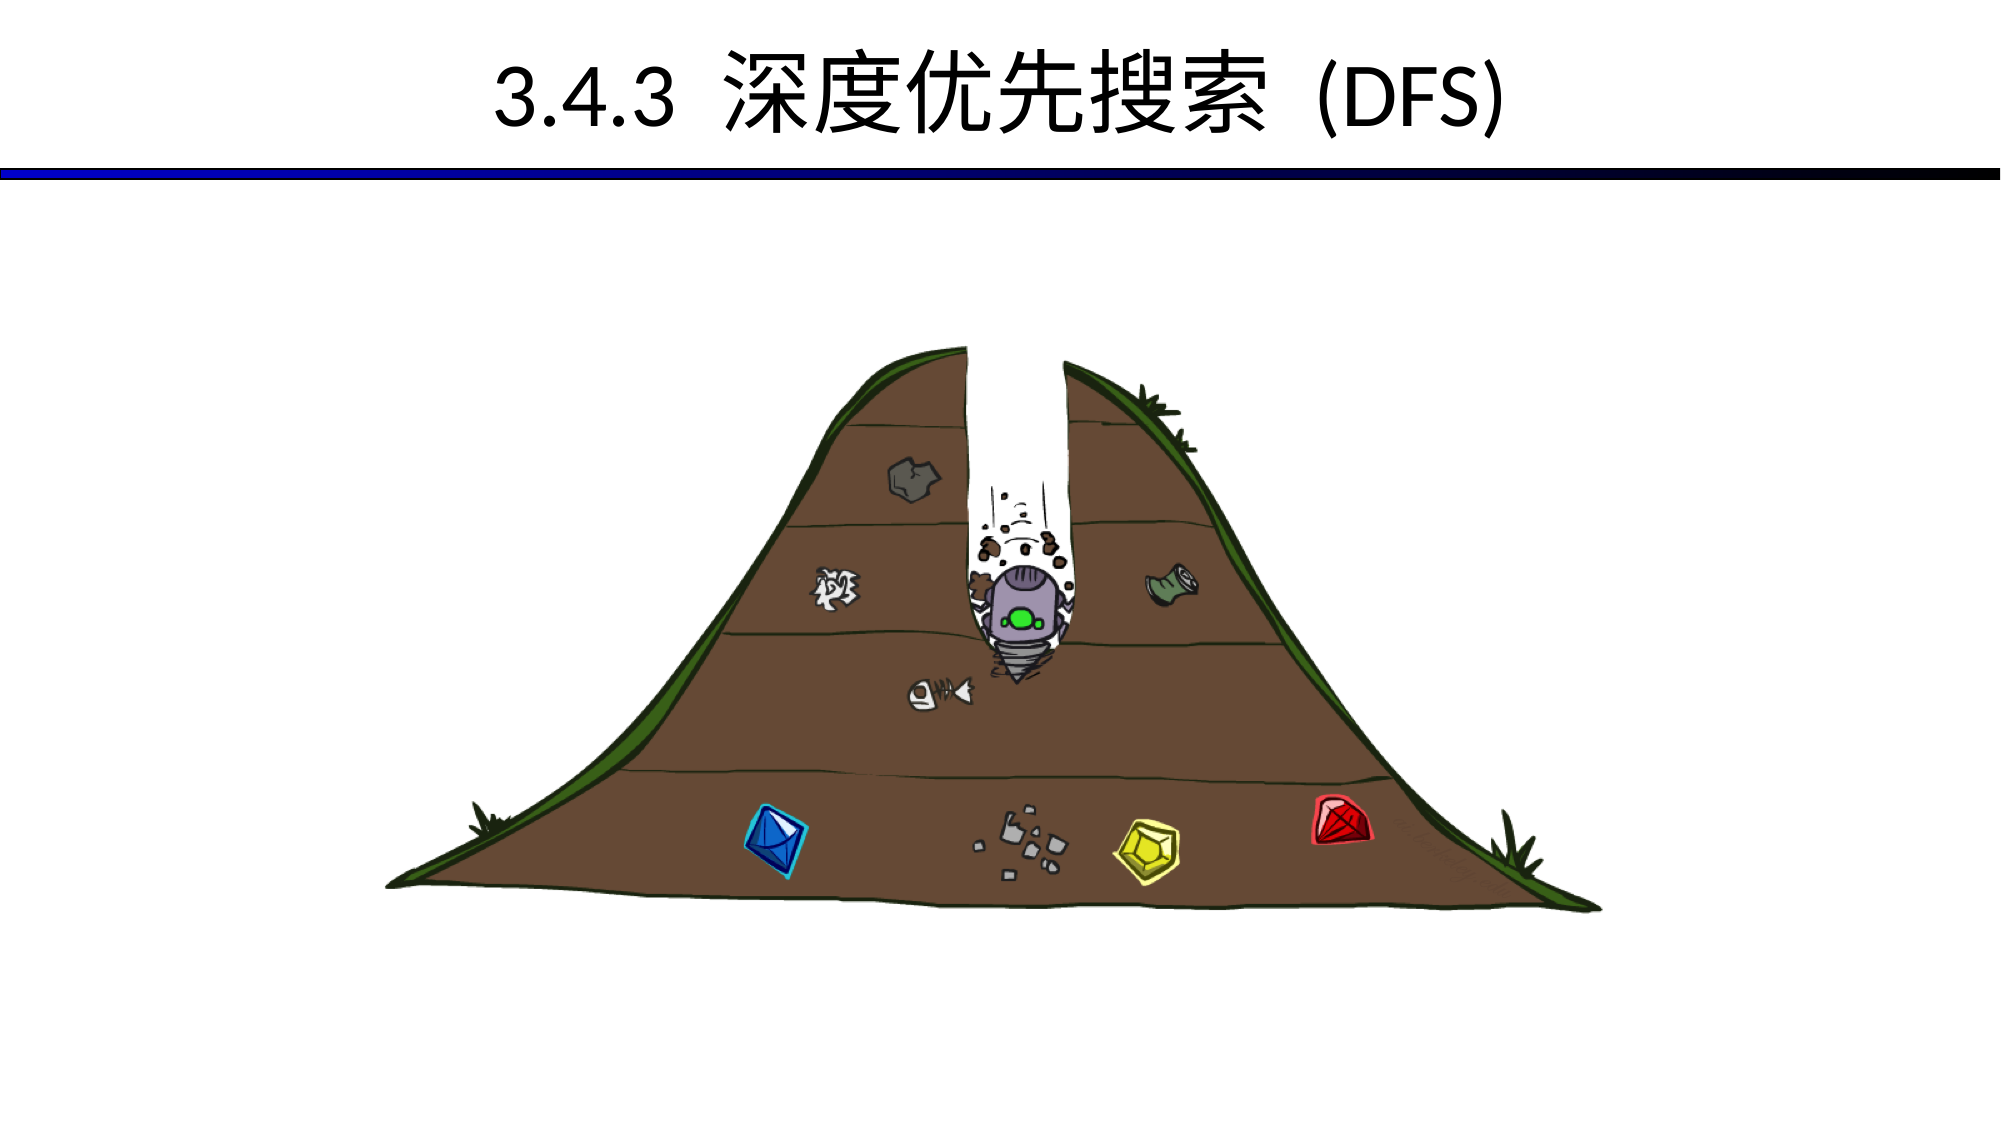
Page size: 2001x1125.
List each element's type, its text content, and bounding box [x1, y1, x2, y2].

title 3.4.3 深度优先搜索 (DFS) [0, 0, 2000, 184]
picture [337, 52, 1618, 1013]
